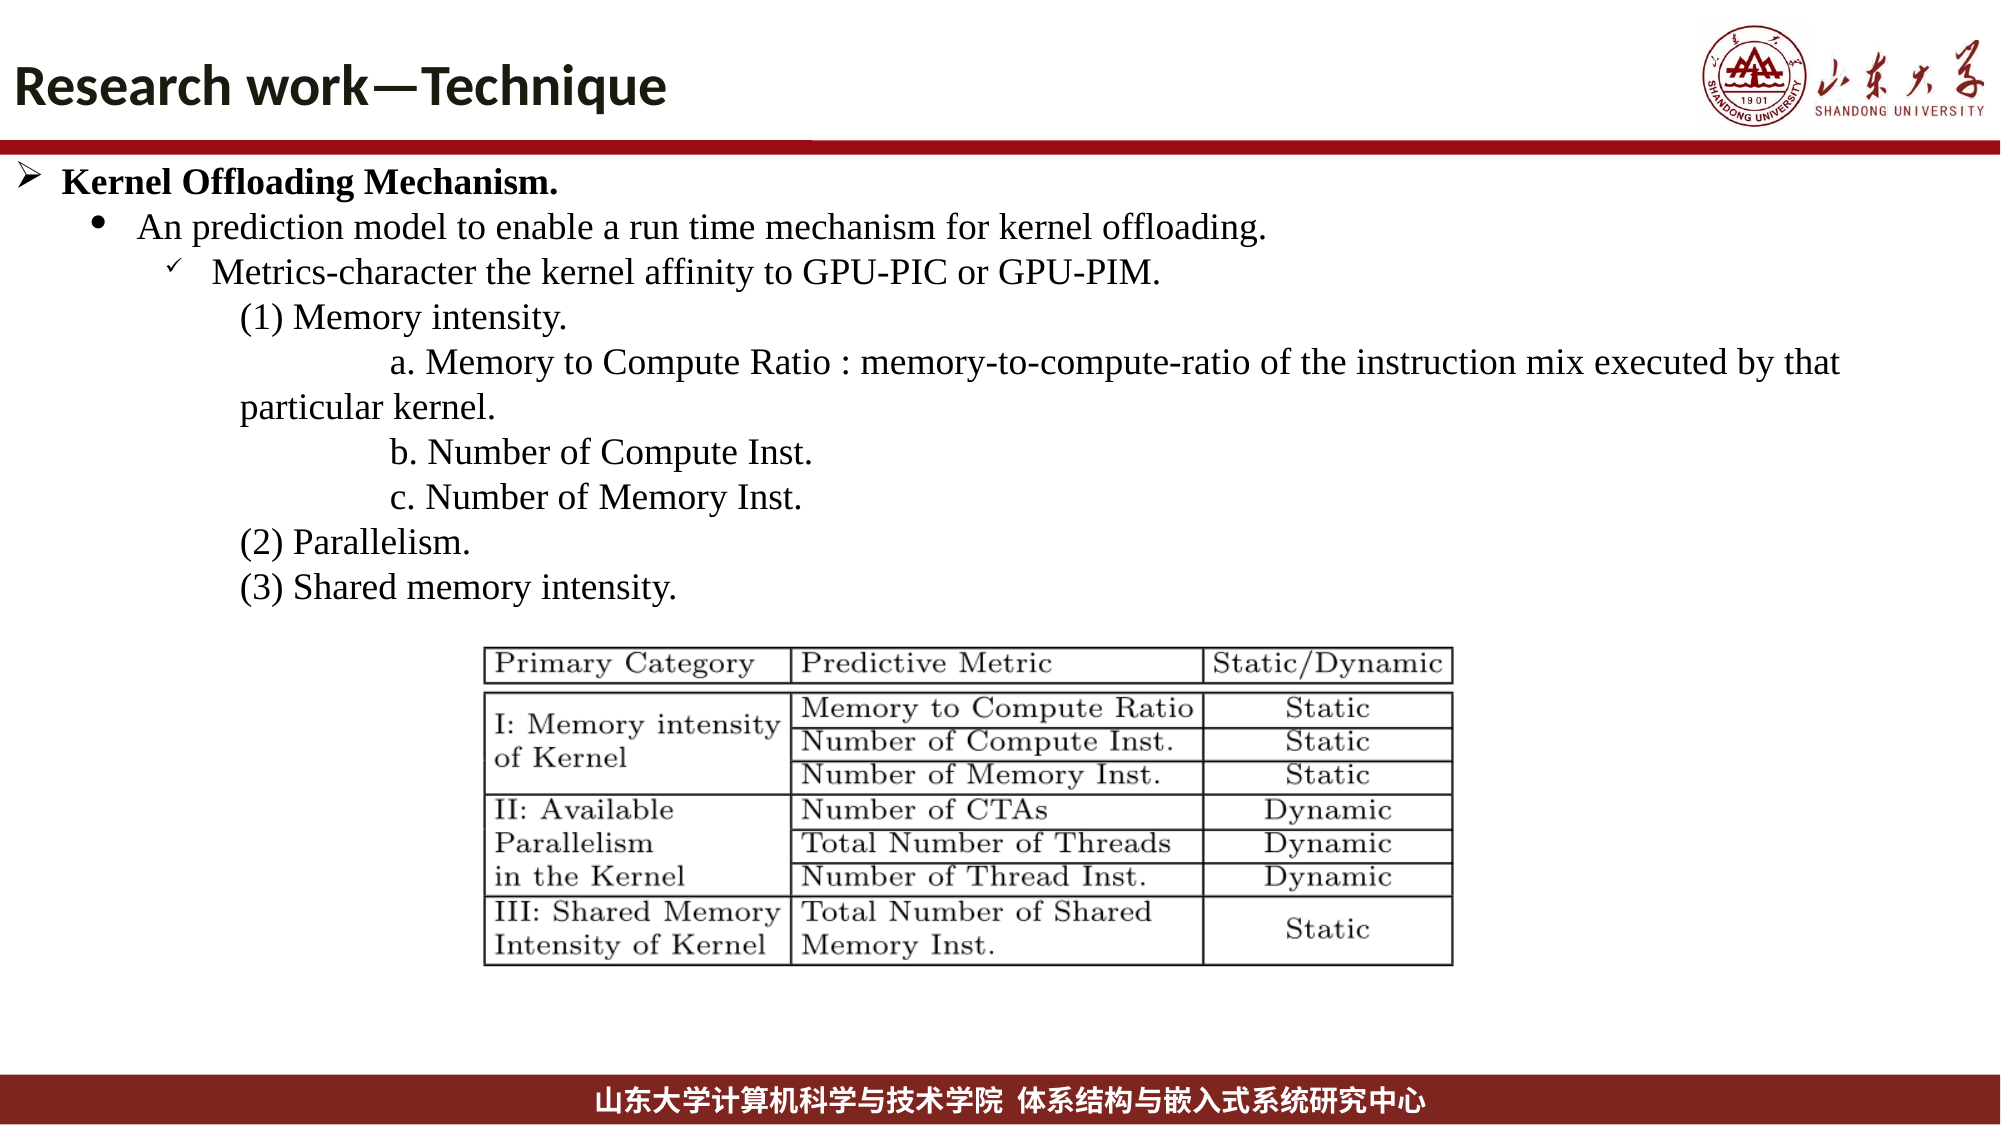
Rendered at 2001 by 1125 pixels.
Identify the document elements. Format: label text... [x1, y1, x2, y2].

picture [1698, 21, 1985, 130]
text_box Kernel Offloading Mechanism. An prediction model to enable a run time mechanism for kernel offloading. Metrics-character the kernel affinity to GPU-PIC or GPU-PIM. (1) Memory intensity. a. Memory to Compute Ratio : memory-to-compute-ratio of the instruction mix executed by that particular kernel. b. Number of Compute Inst. c. Number of Memory Inst. (2) Parallelism. (3) Shared memory intensity. [0, 149, 2000, 615]
picture [471, 637, 1465, 975]
title Research work—Technique [0, 48, 1575, 149]
